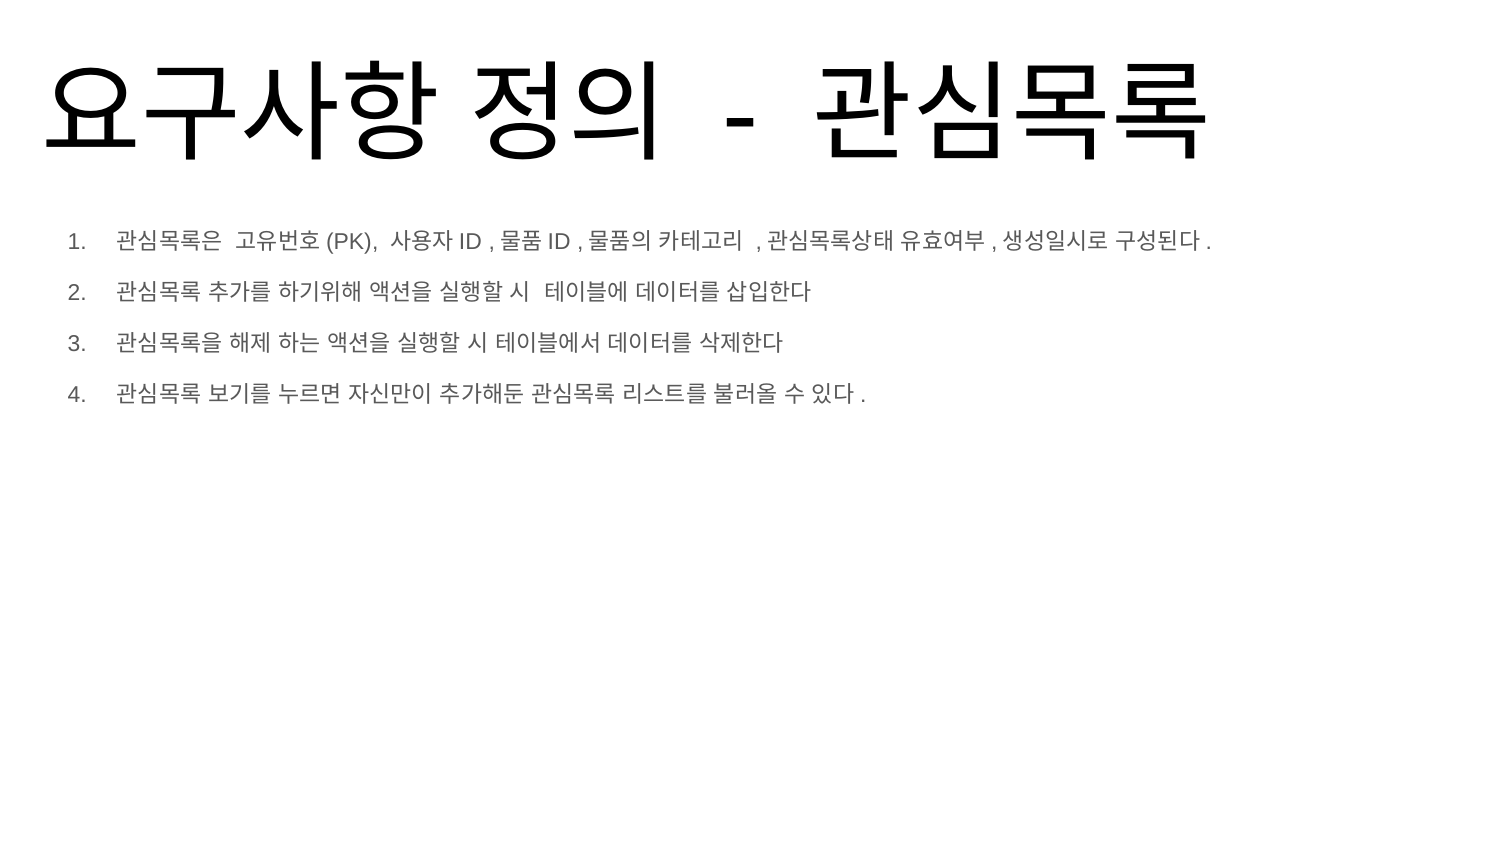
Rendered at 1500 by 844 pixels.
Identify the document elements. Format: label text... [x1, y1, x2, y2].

title 요구사항 정의 - 관심목록 [26, 16, 1425, 190]
subtitle 관심목록은 고유번호(PK), 사용자ID ,물품ID ,물품의 카테고리 ,관심목록상태 유효여부,생성일시로 구성된다. 관심목록 추가를 하기위해 액션을 실행할 시 테이블에 데이터를 삽입한다 관심목록을 해제 하는 액션을 실행할 시 테이블에서 데이터를 삭제한다 관심목록 보기를 누르면 자신만이 추가해둔 관심목록 리스트를 불러올 수 있다. [26, 213, 1425, 764]
